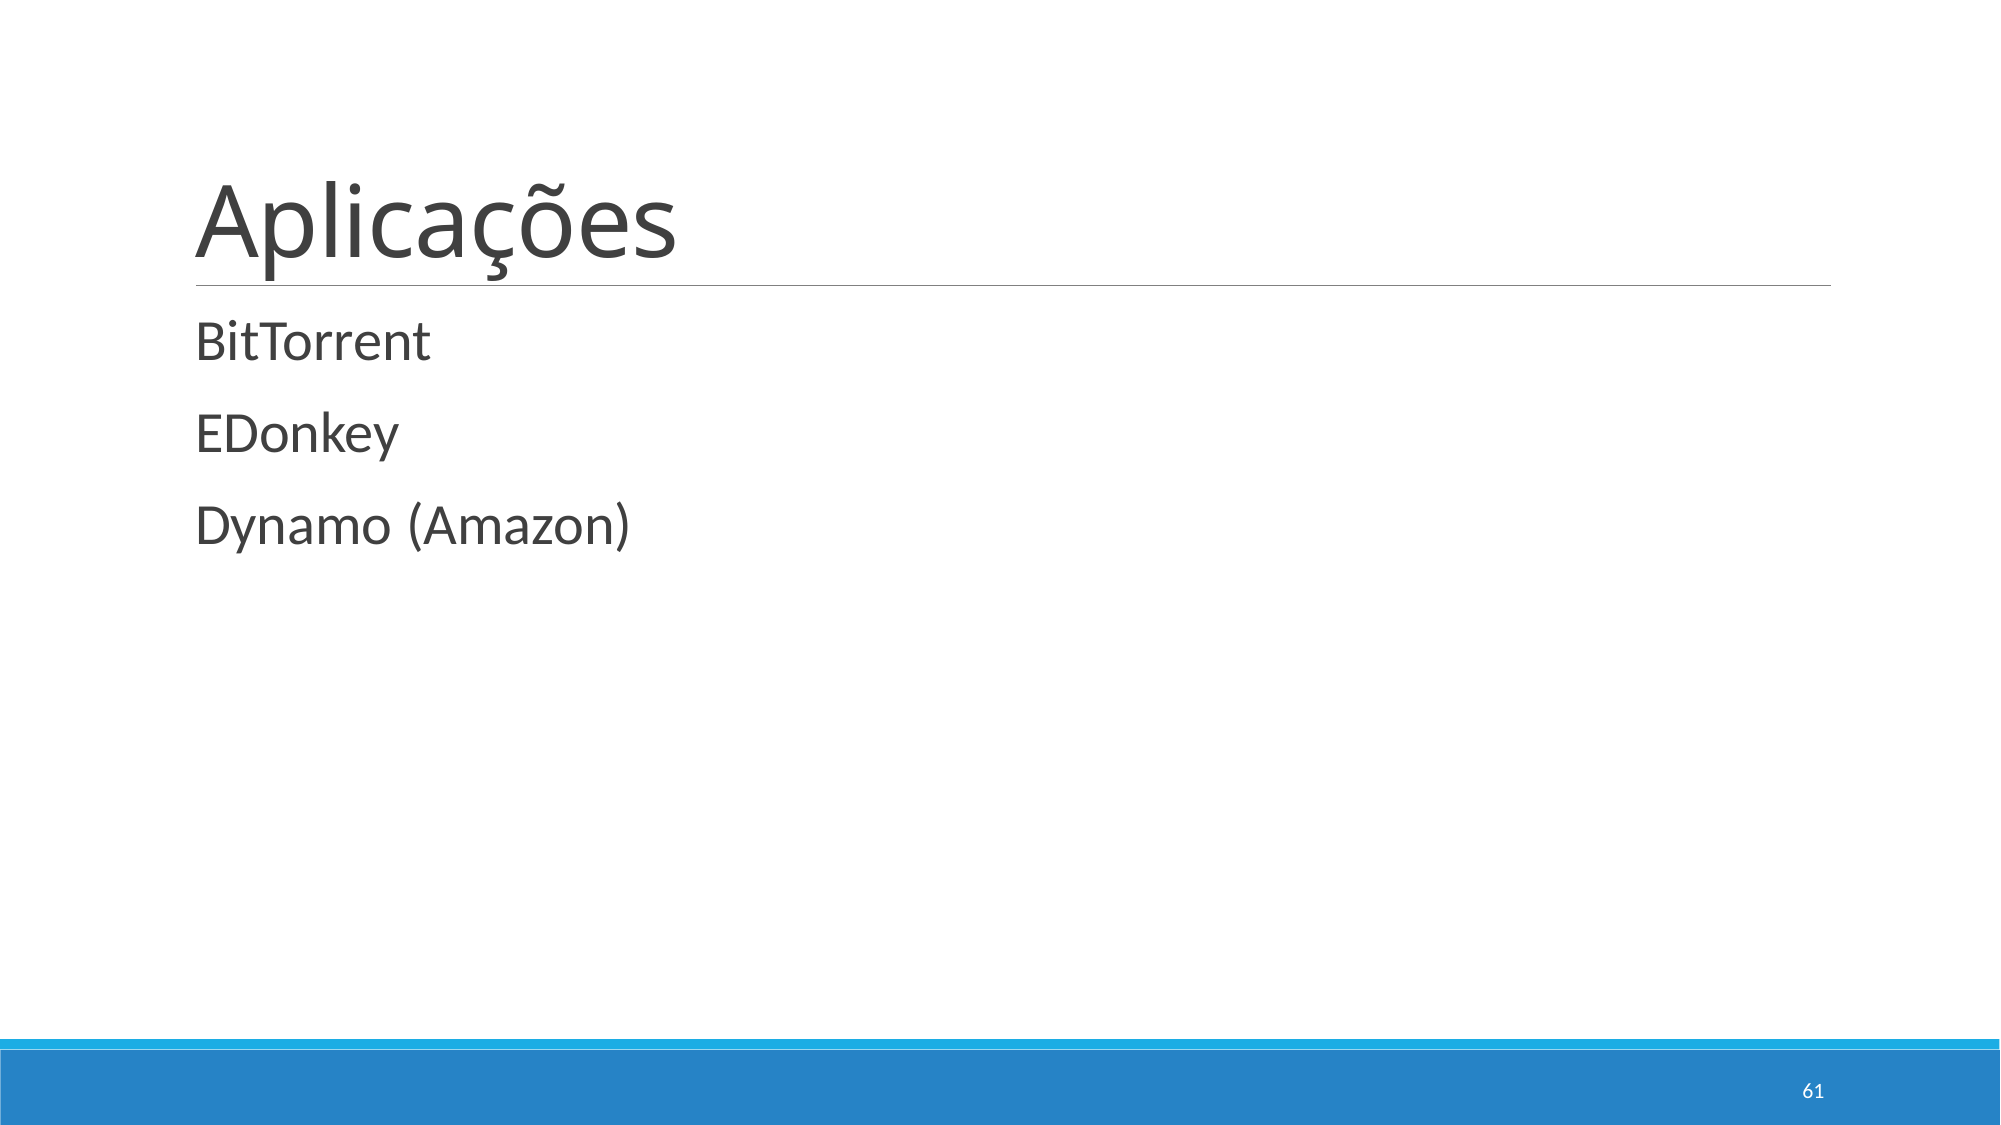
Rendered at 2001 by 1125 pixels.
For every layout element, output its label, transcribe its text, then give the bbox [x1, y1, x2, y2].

title Aplicações [180, 47, 1830, 285]
list BitTorrent EDonkey Dynamo (Amazon) [180, 302, 1830, 963]
slide_number 61 [1624, 1059, 1840, 1120]
